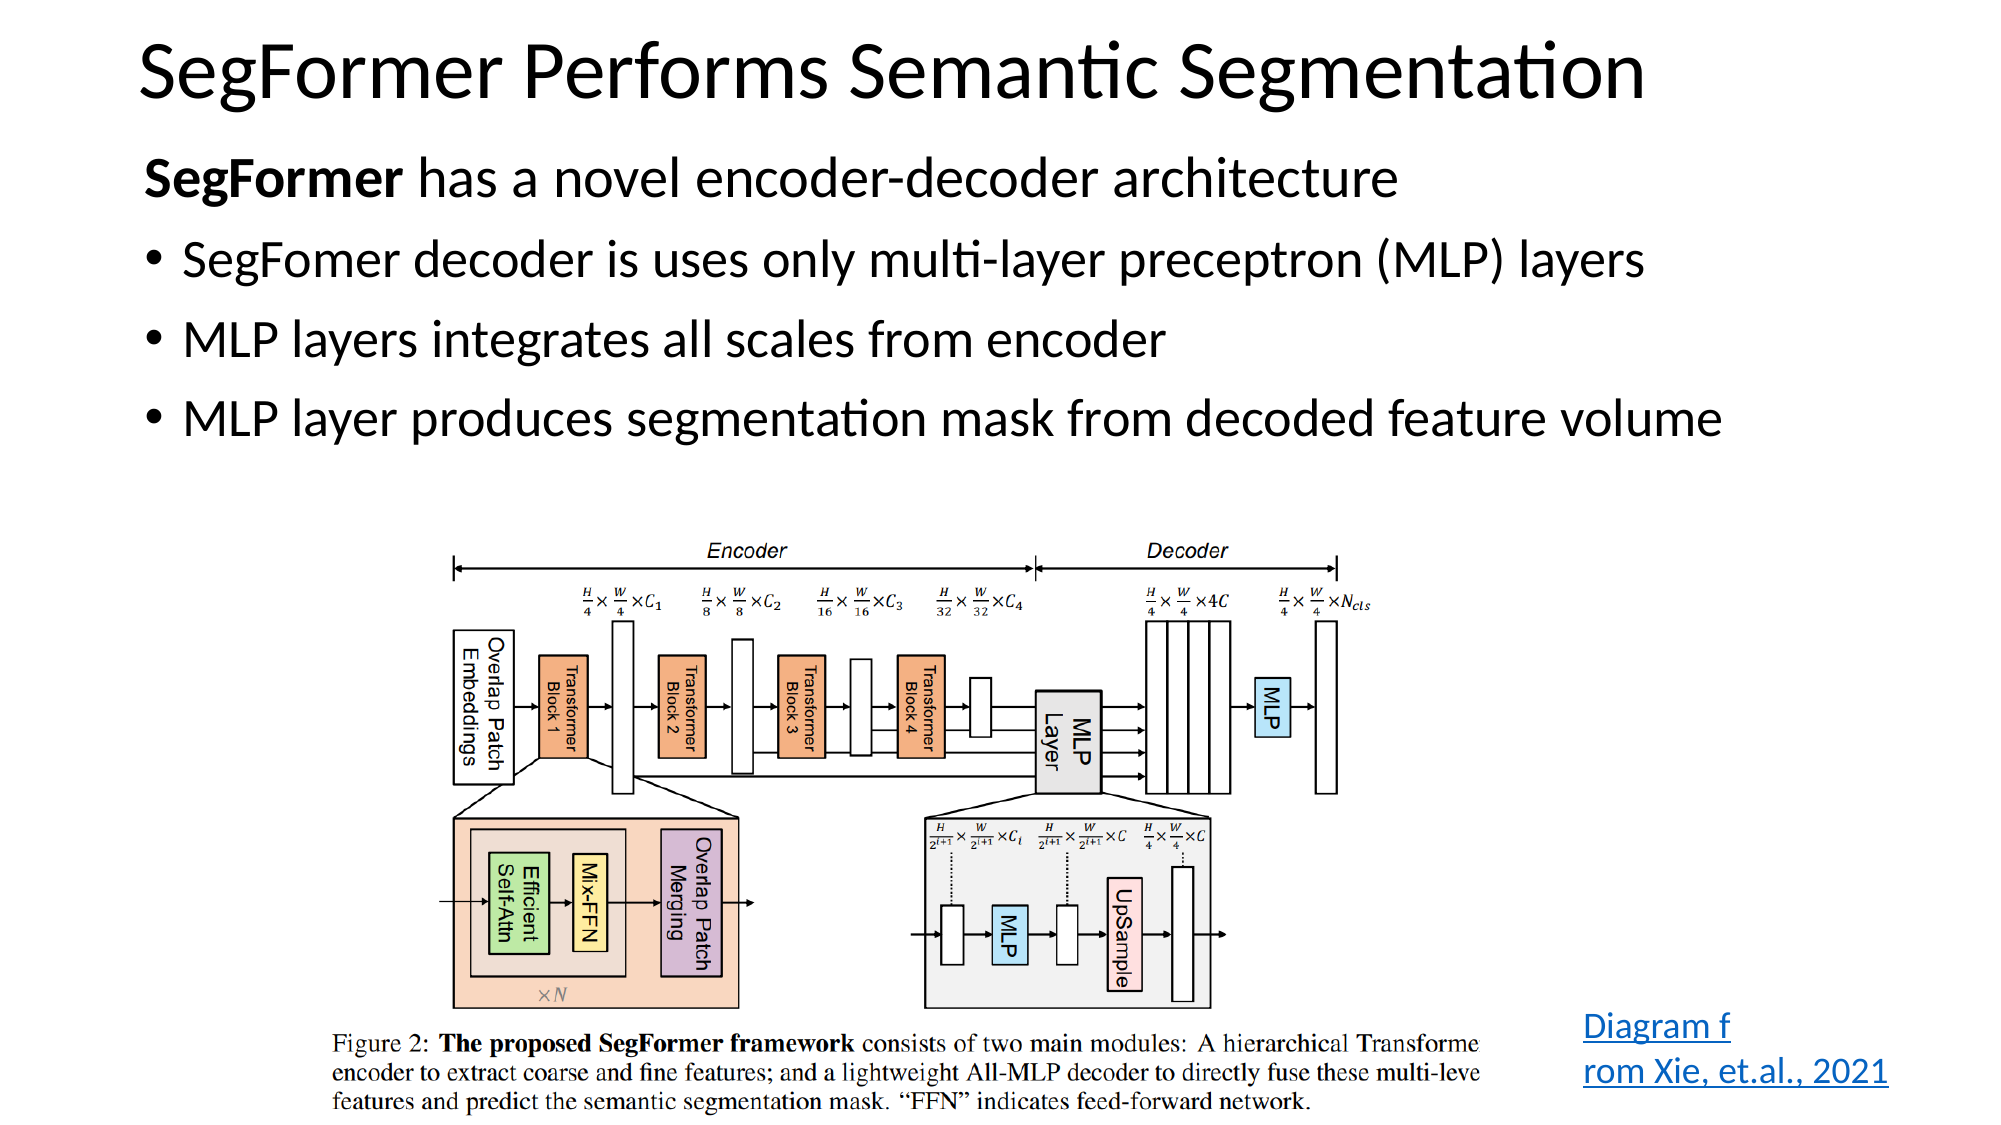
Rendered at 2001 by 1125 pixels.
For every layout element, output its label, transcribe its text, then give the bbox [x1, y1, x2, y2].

title SegFormer Performs Semantic Segmentation [123, 0, 1849, 143]
list SegFormer has a novel encoder-decoder architecture SegFomer decoder is uses only multi-layer preceptron (MLP) layers MLP layers integrates all scales from encoder MLP layer produces segmentation mask from decoded feature volume [129, 139, 1907, 1058]
text_box Diagram from Xie, et.al., 2021 [1568, 993, 1924, 1099]
picture [322, 537, 1480, 1116]
